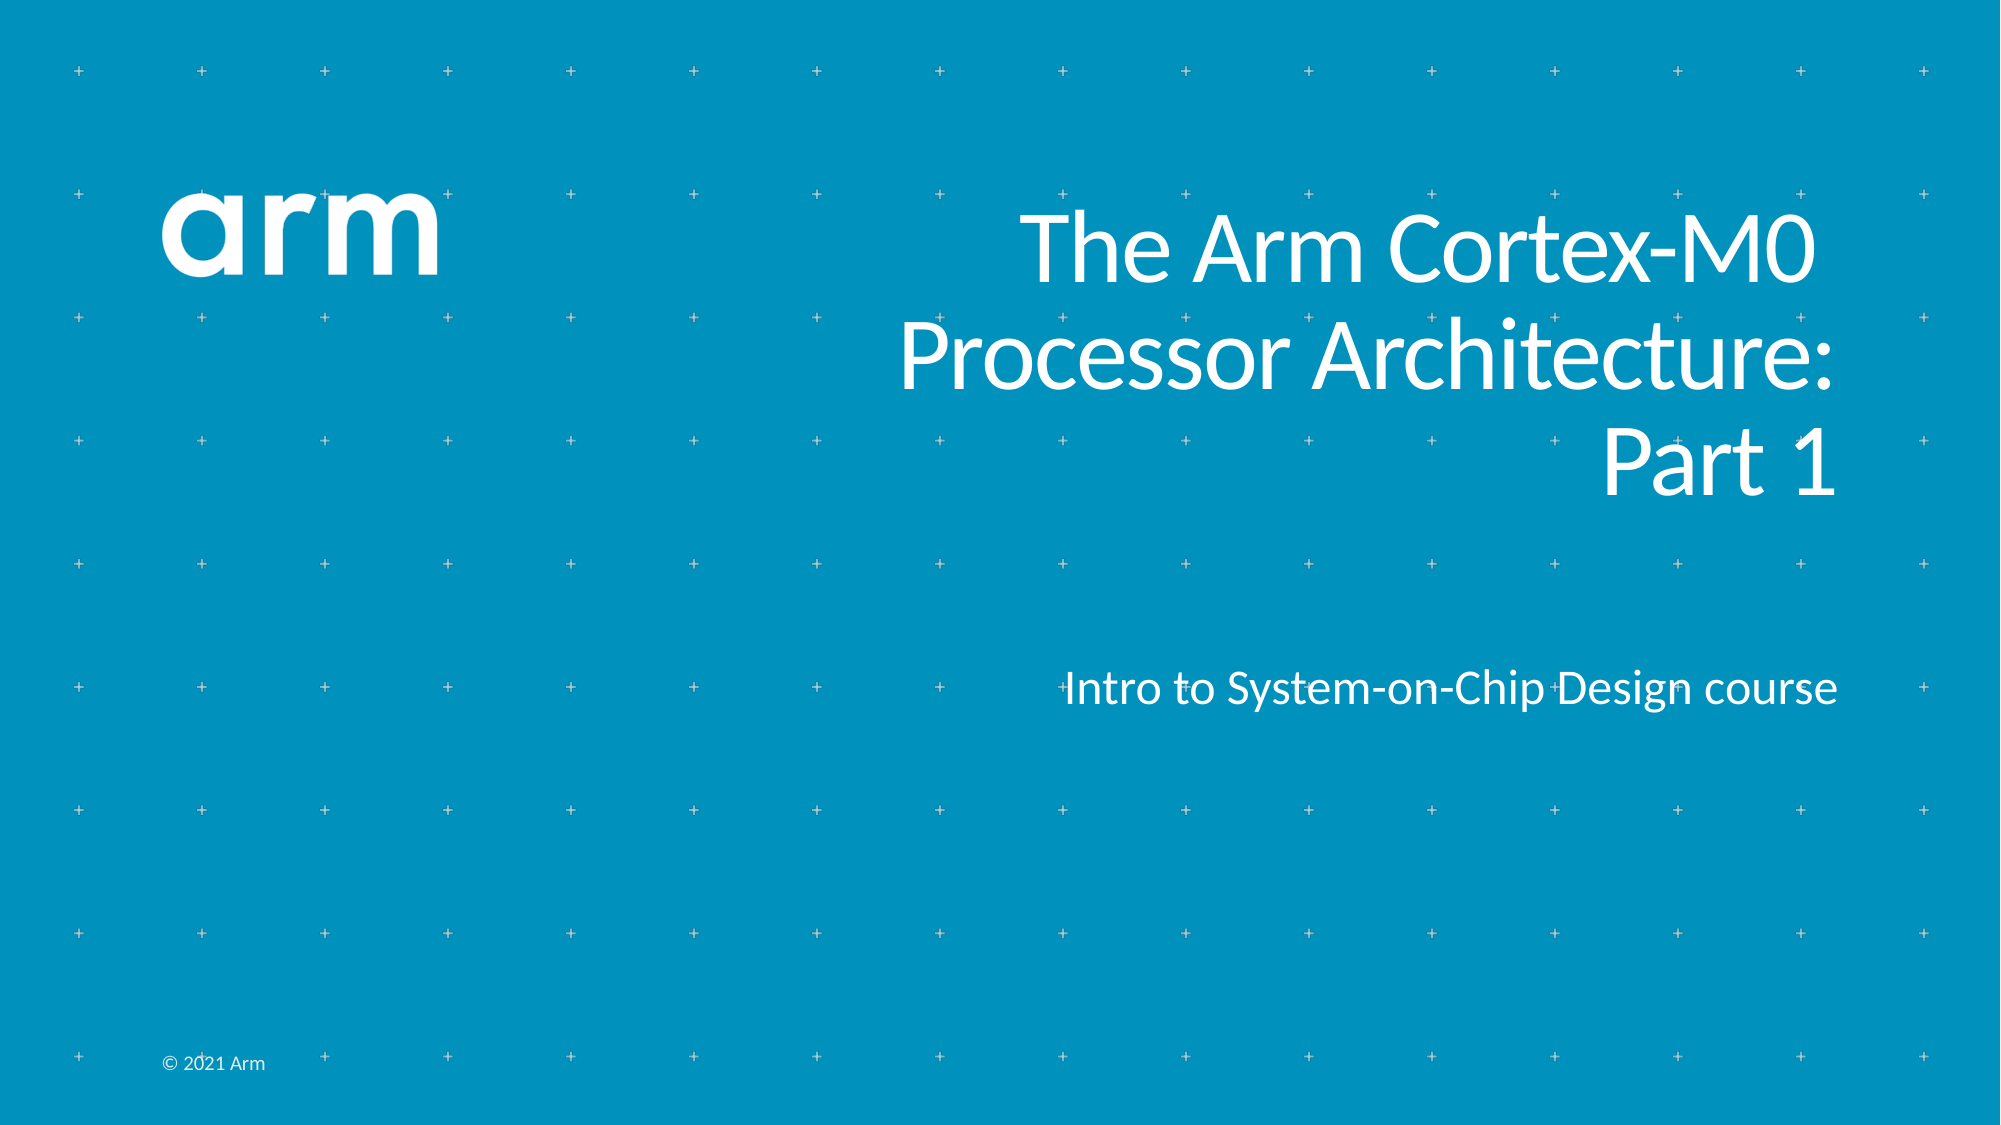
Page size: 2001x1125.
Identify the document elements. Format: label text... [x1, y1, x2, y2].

picture [163, 191, 242, 277]
picture [265, 194, 316, 274]
picture [329, 194, 437, 274]
title The Arm Cortex-M0 Processor Architecture: Part 1 [822, 198, 1839, 621]
picture [321, 191, 329, 198]
subtitle Intro to System-on-Chip Design course [822, 651, 1839, 768]
